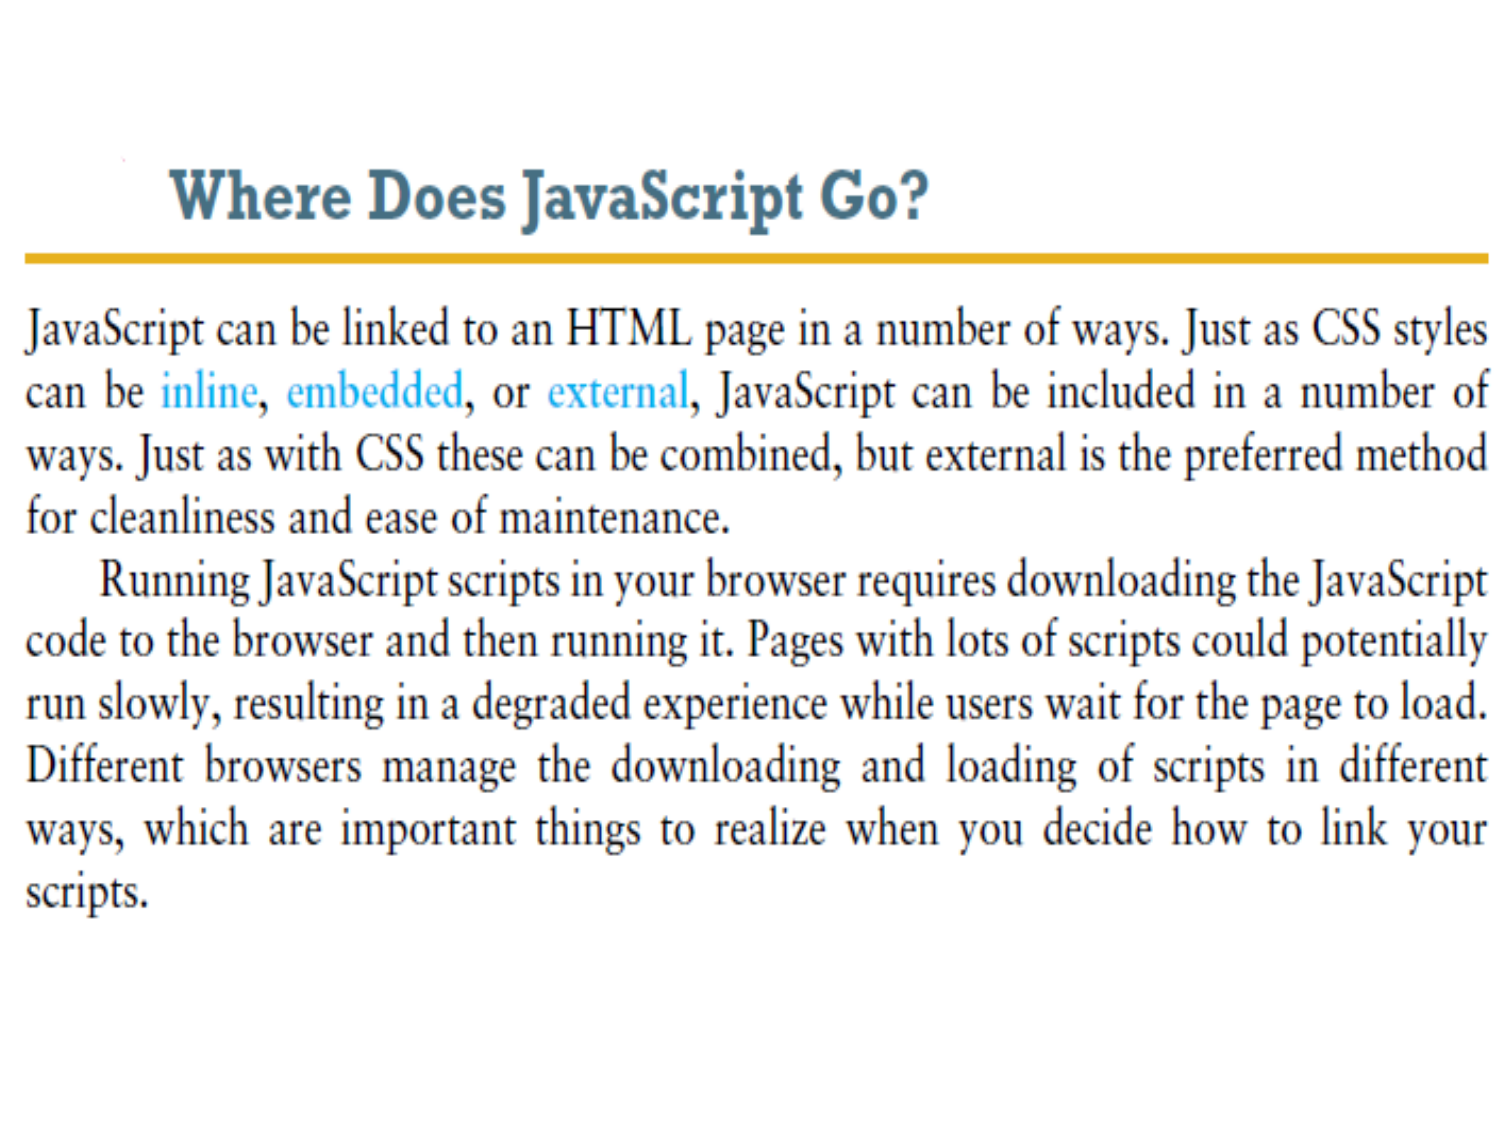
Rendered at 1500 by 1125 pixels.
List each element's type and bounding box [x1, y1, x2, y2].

picture [0, 152, 1500, 950]
